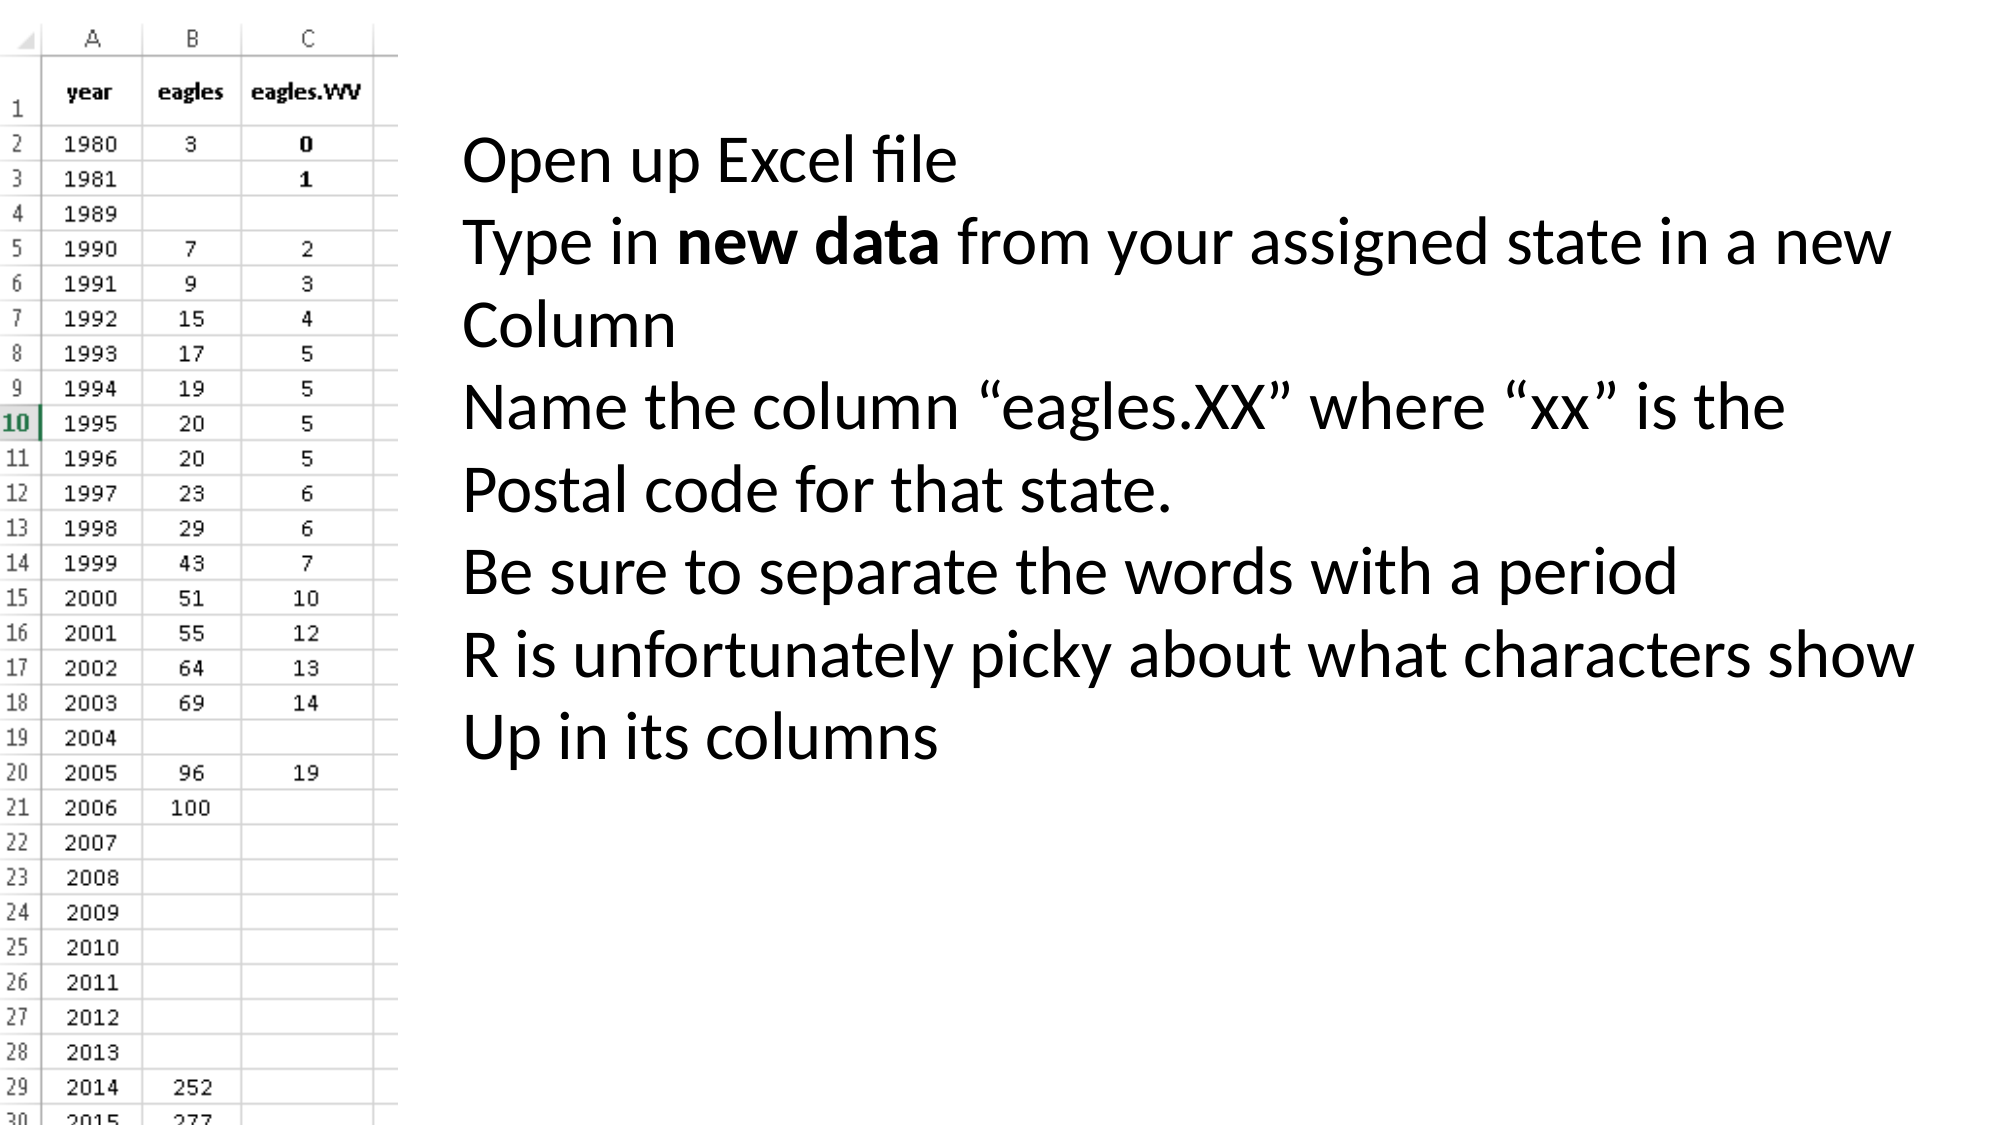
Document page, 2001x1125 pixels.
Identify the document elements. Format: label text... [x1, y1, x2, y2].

picture [0, 0, 398, 1125]
text_box Open up Excel file Type in new data from your assigned state in a new Column Name the column “eagles.XX” where “xx” is the Postal code for that state. Be sure to separate the words with a period R is unfortunately picky about what characters show Up in its columns [447, 106, 2000, 864]
